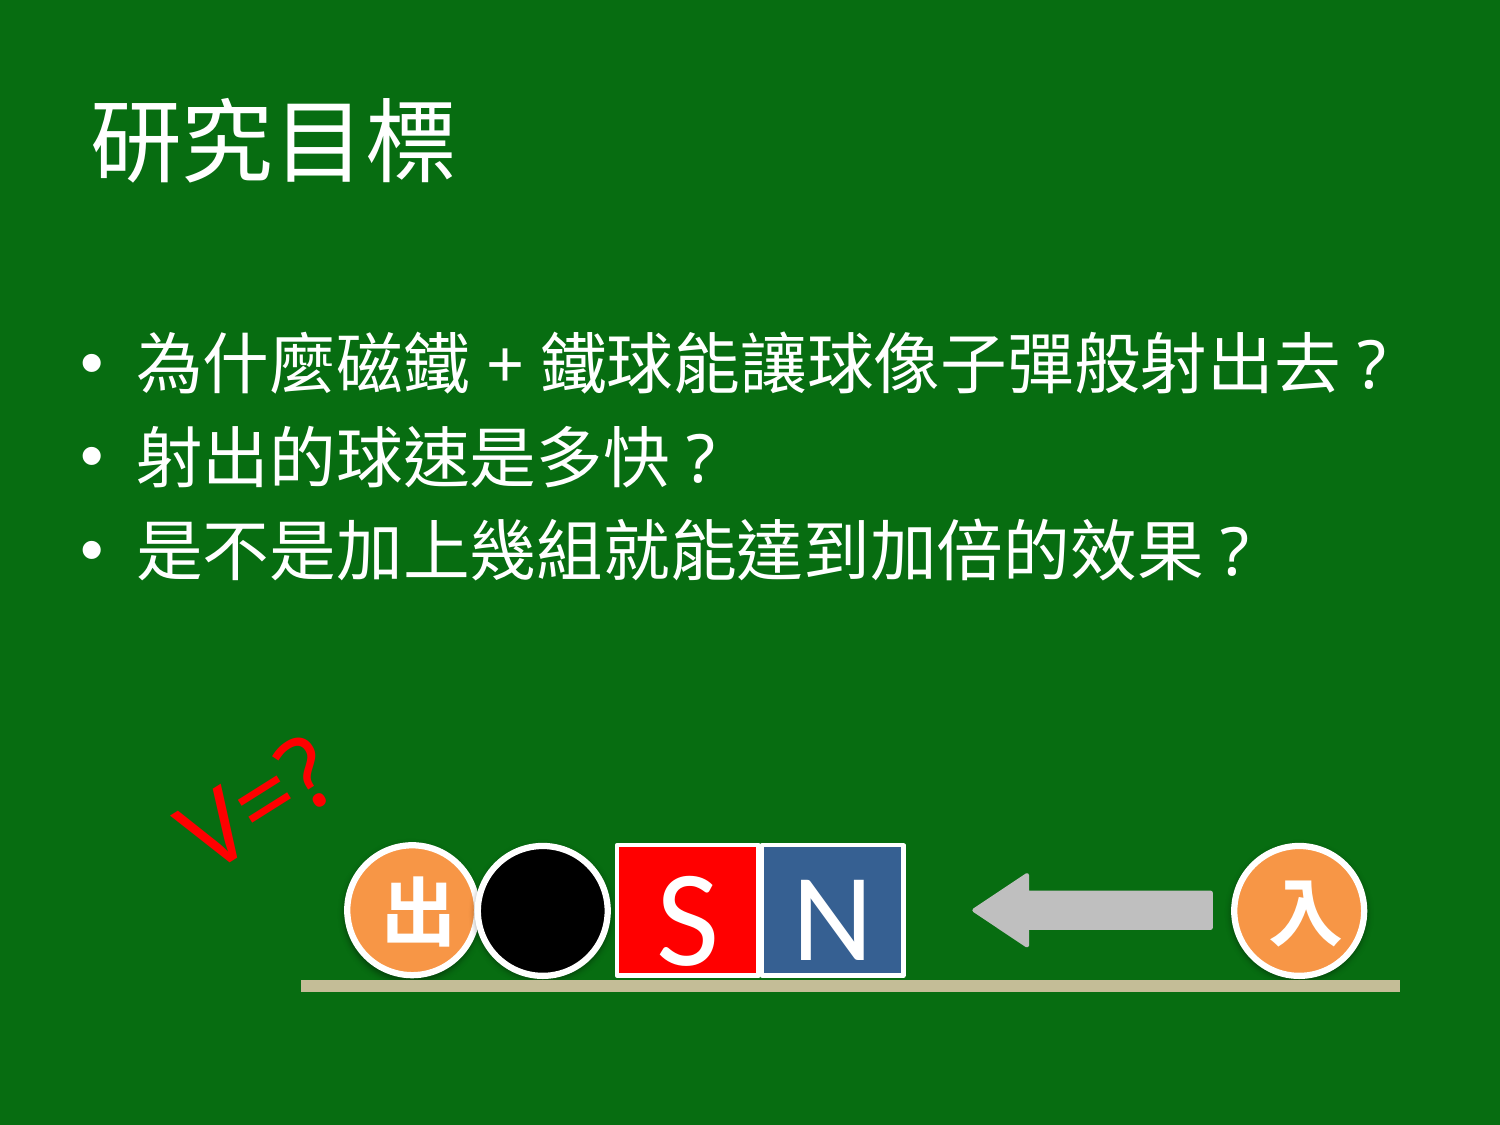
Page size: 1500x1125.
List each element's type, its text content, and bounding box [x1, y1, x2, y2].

text_box [477, 845, 608, 976]
title 研究目標 [75, 45, 1425, 233]
text_box [974, 875, 1211, 946]
text_box N [761, 845, 904, 976]
list 為什麼磁鐵+鐵球能讓球像子彈般射出去? 射出的球速是多快? 是不是加上幾組就能達到加倍的效果? [64, 314, 1415, 1057]
text_box S [616, 845, 759, 976]
text_box V=? [64, 645, 447, 955]
text_box 入 [1234, 845, 1365, 976]
text_box 出 [347, 845, 475, 976]
